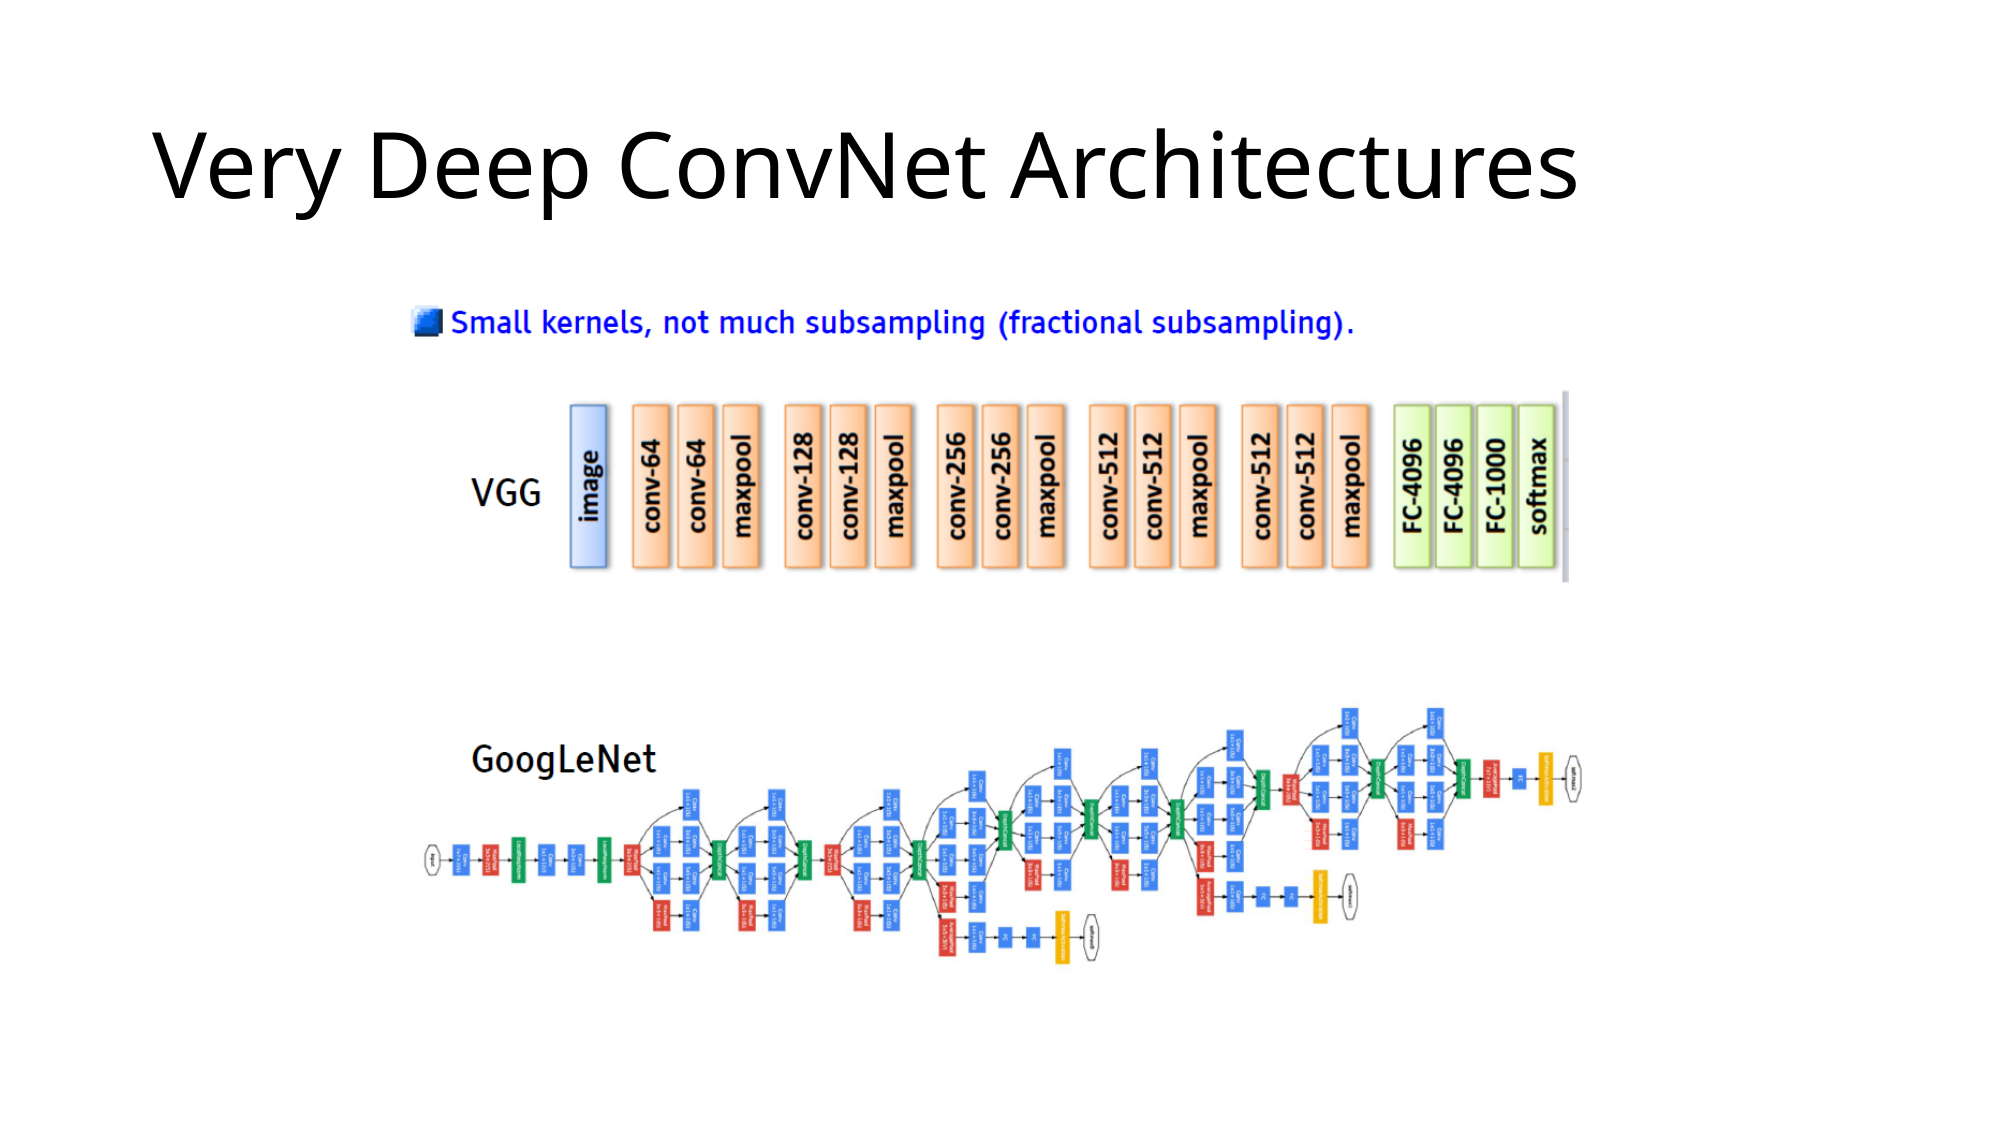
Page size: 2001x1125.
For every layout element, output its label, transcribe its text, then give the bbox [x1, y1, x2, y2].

title Very Deep ConvNet Architectures [137, 59, 1863, 278]
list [401, 299, 1599, 1014]
